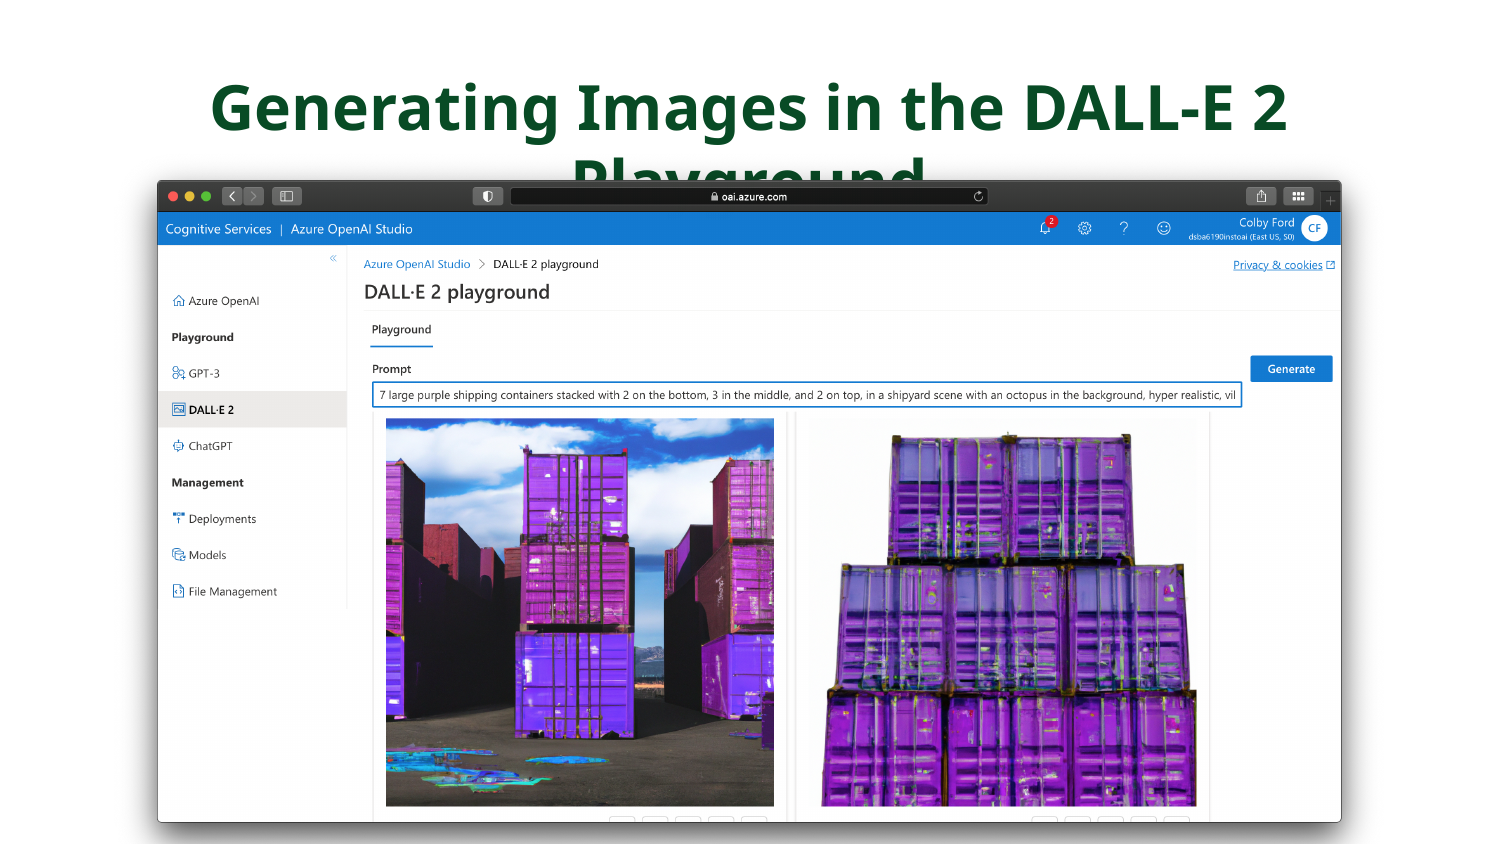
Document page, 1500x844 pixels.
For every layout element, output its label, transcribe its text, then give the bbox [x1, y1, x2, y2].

picture [111, 149, 1387, 844]
title Generating Images in the DALL-E 2 Playground [41, 53, 1457, 166]
